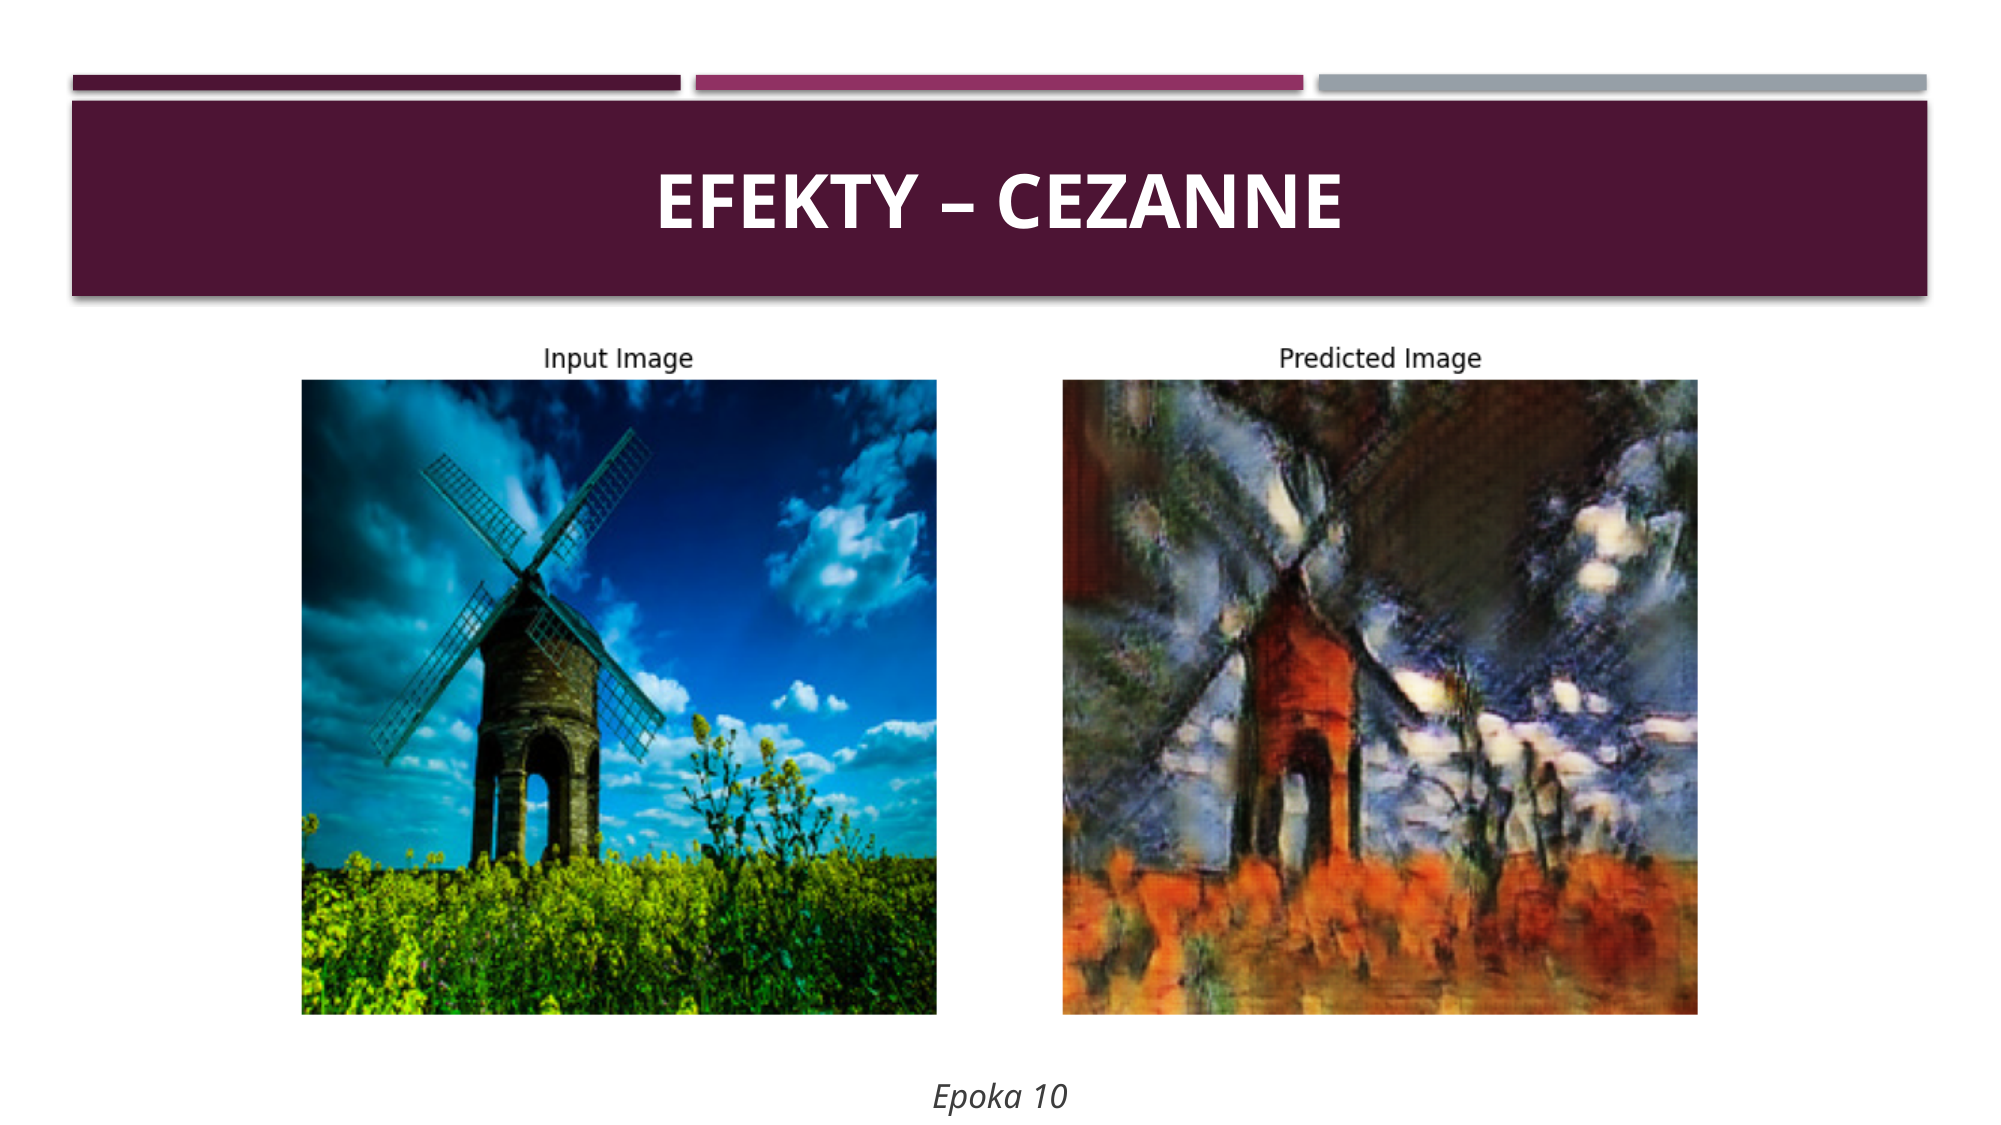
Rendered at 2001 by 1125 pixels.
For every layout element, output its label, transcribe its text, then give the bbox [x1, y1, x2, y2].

list Epoka 10 [74, 1039, 1926, 1123]
picture [286, 331, 1713, 1031]
title Efekty – cezanne [95, 115, 1905, 282]
